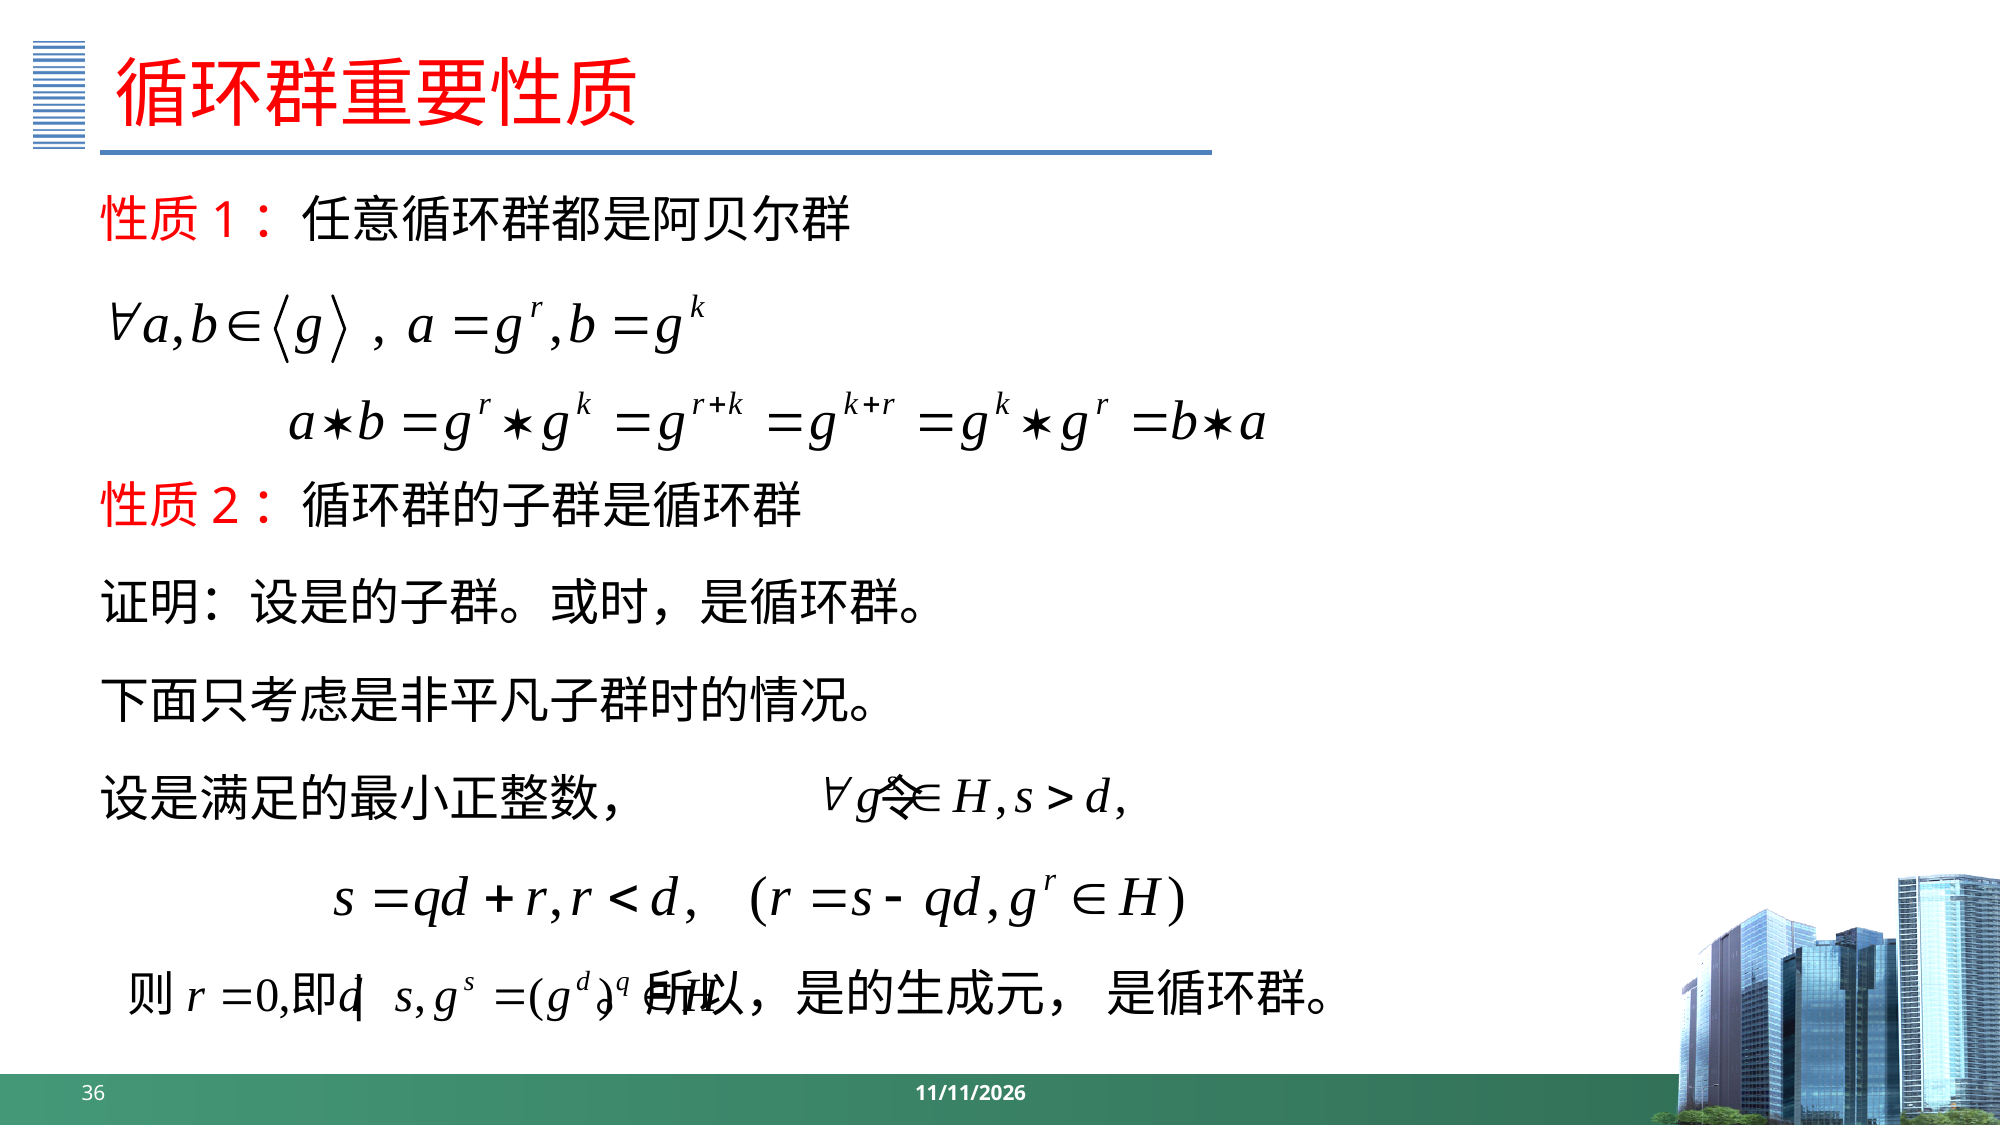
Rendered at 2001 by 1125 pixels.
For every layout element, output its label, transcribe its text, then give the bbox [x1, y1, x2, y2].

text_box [98, 279, 1281, 467]
picture [32, 40, 85, 150]
text_box 性质1：任意循环群都是阿贝尔群 [84, 179, 1085, 255]
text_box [323, 854, 1197, 939]
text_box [121, 959, 734, 1032]
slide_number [900, 1072, 1367, 1113]
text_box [814, 758, 1134, 834]
title 循环群重要性质 [99, 43, 1684, 137]
slide_number 36 [66, 1072, 184, 1113]
